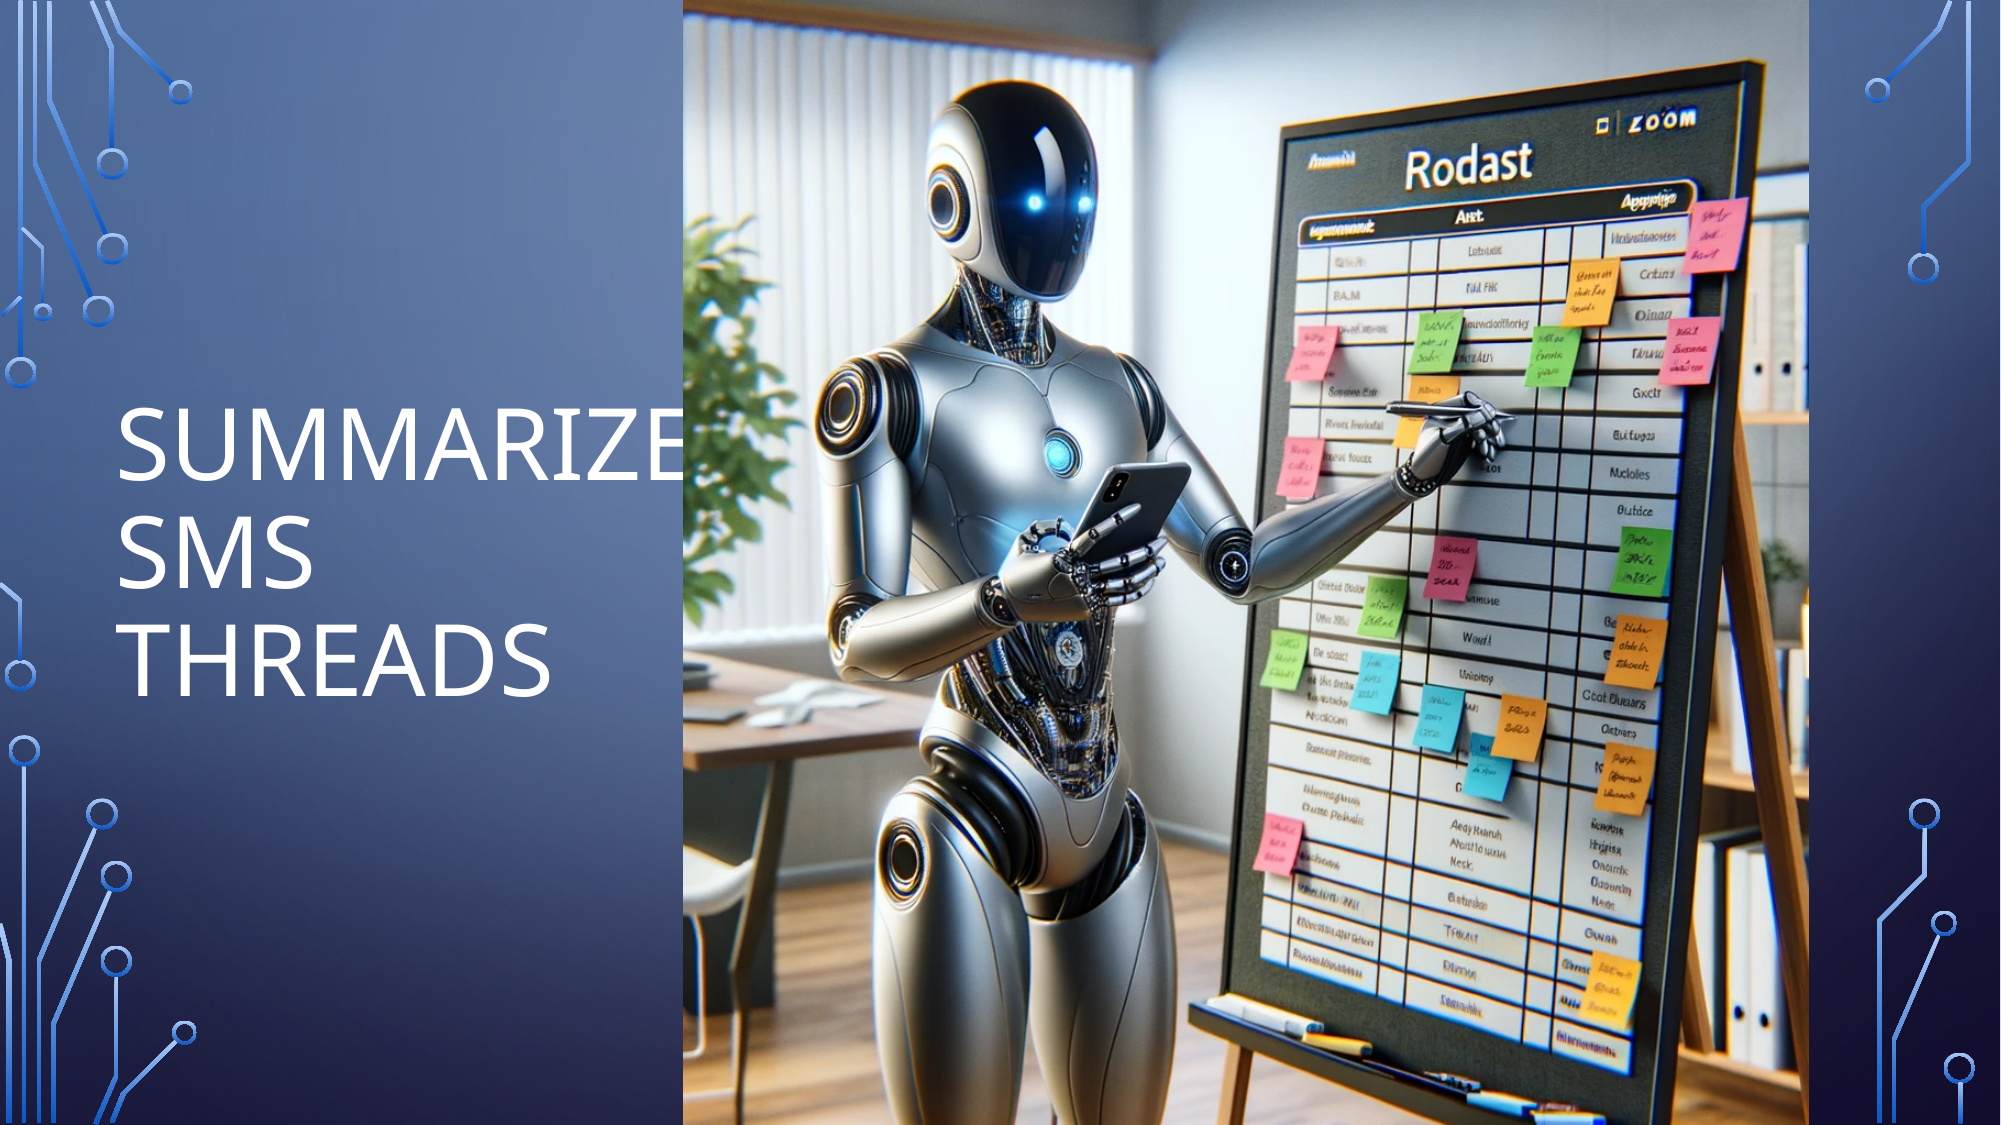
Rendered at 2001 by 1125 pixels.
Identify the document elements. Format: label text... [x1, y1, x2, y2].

picture [683, 0, 1809, 1125]
title Summarize SMS threads [100, 360, 683, 726]
